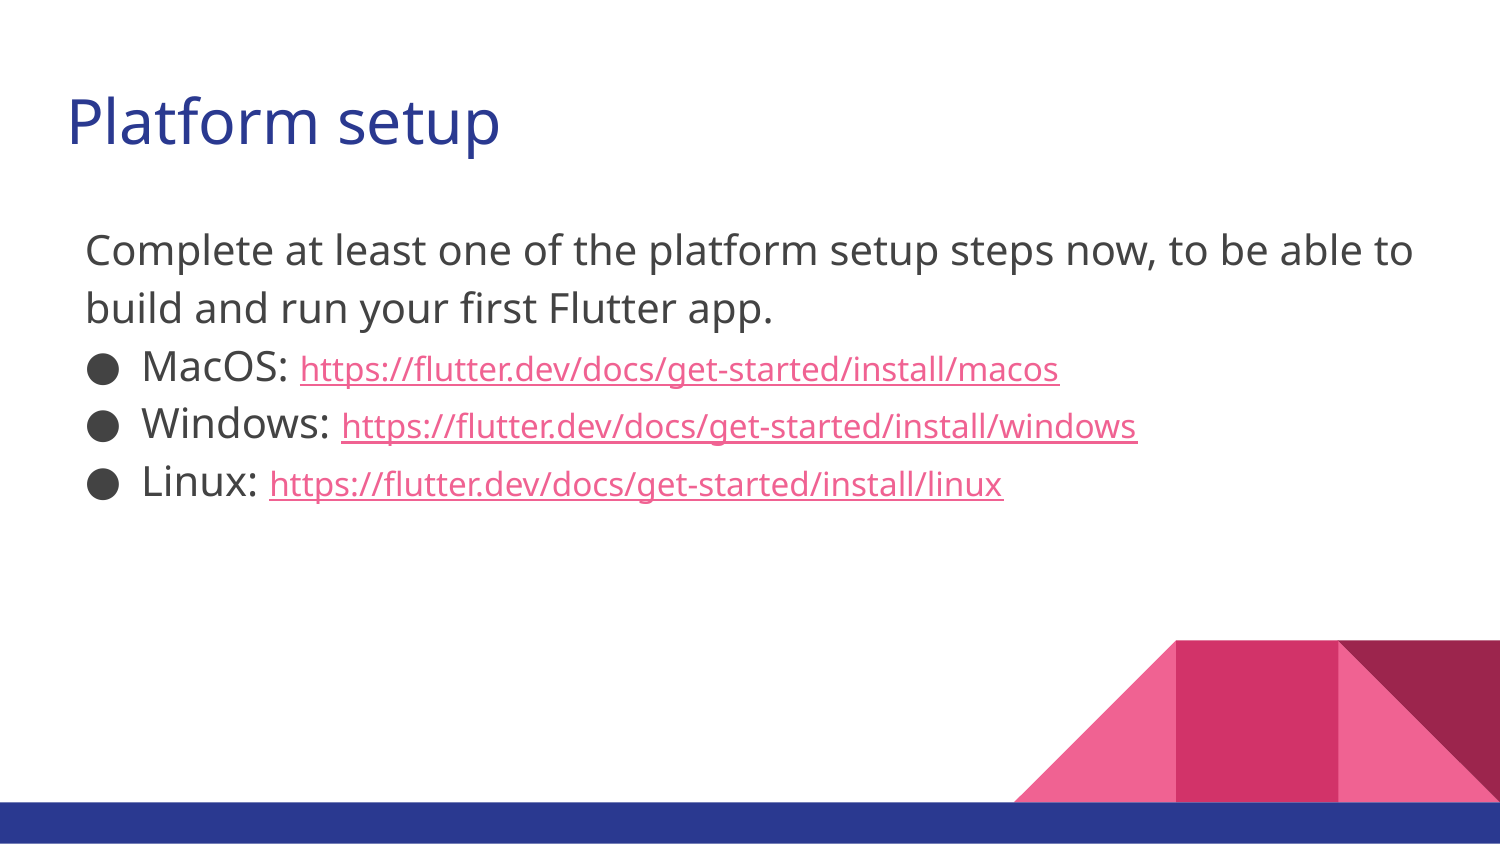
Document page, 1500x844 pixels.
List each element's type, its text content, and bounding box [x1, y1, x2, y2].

title Platform setup [51, 67, 1449, 167]
list Complete at least one of the platform setup steps now, to be able to build and run your first Flutter app. MacOS: https://flutter.dev/docs/get-started/install/macos Windows: https://flutter.dev/docs/get-started/install/windows Linux: https://flutter.dev/docs/get-started/install/linux [51, 201, 1449, 750]
